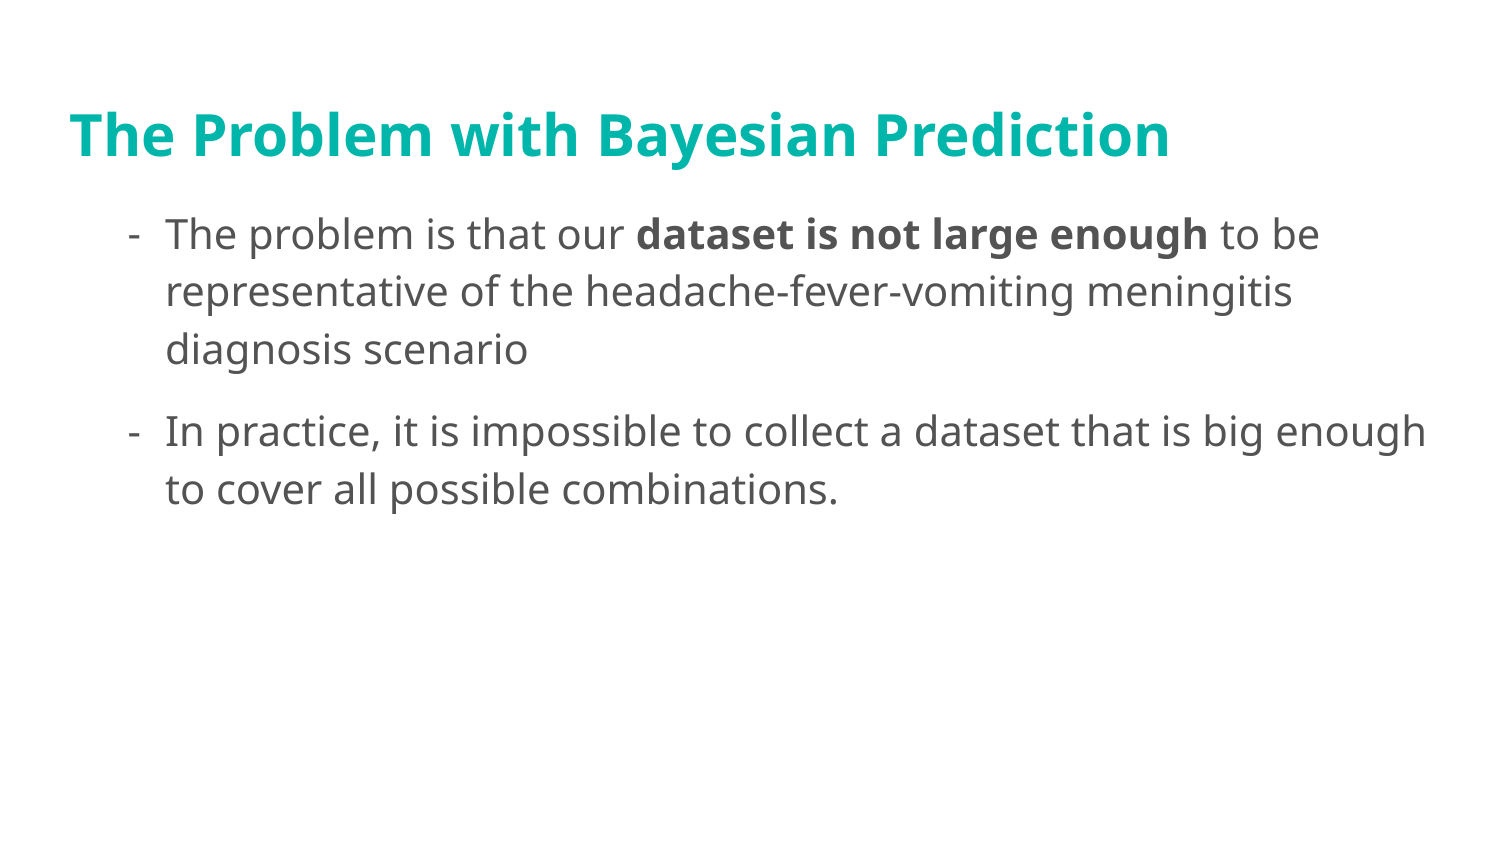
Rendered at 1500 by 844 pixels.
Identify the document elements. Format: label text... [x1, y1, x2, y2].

list The problem is that our dataset is not large enough to be representative of the headache-fever-vomiting meningitis diagnosis scenario In practice, it is impossible to collect a dataset that is big enough to cover all possible combinations. [75, 185, 1471, 682]
title The Problem with Bayesian Prediction [54, 42, 1405, 183]
